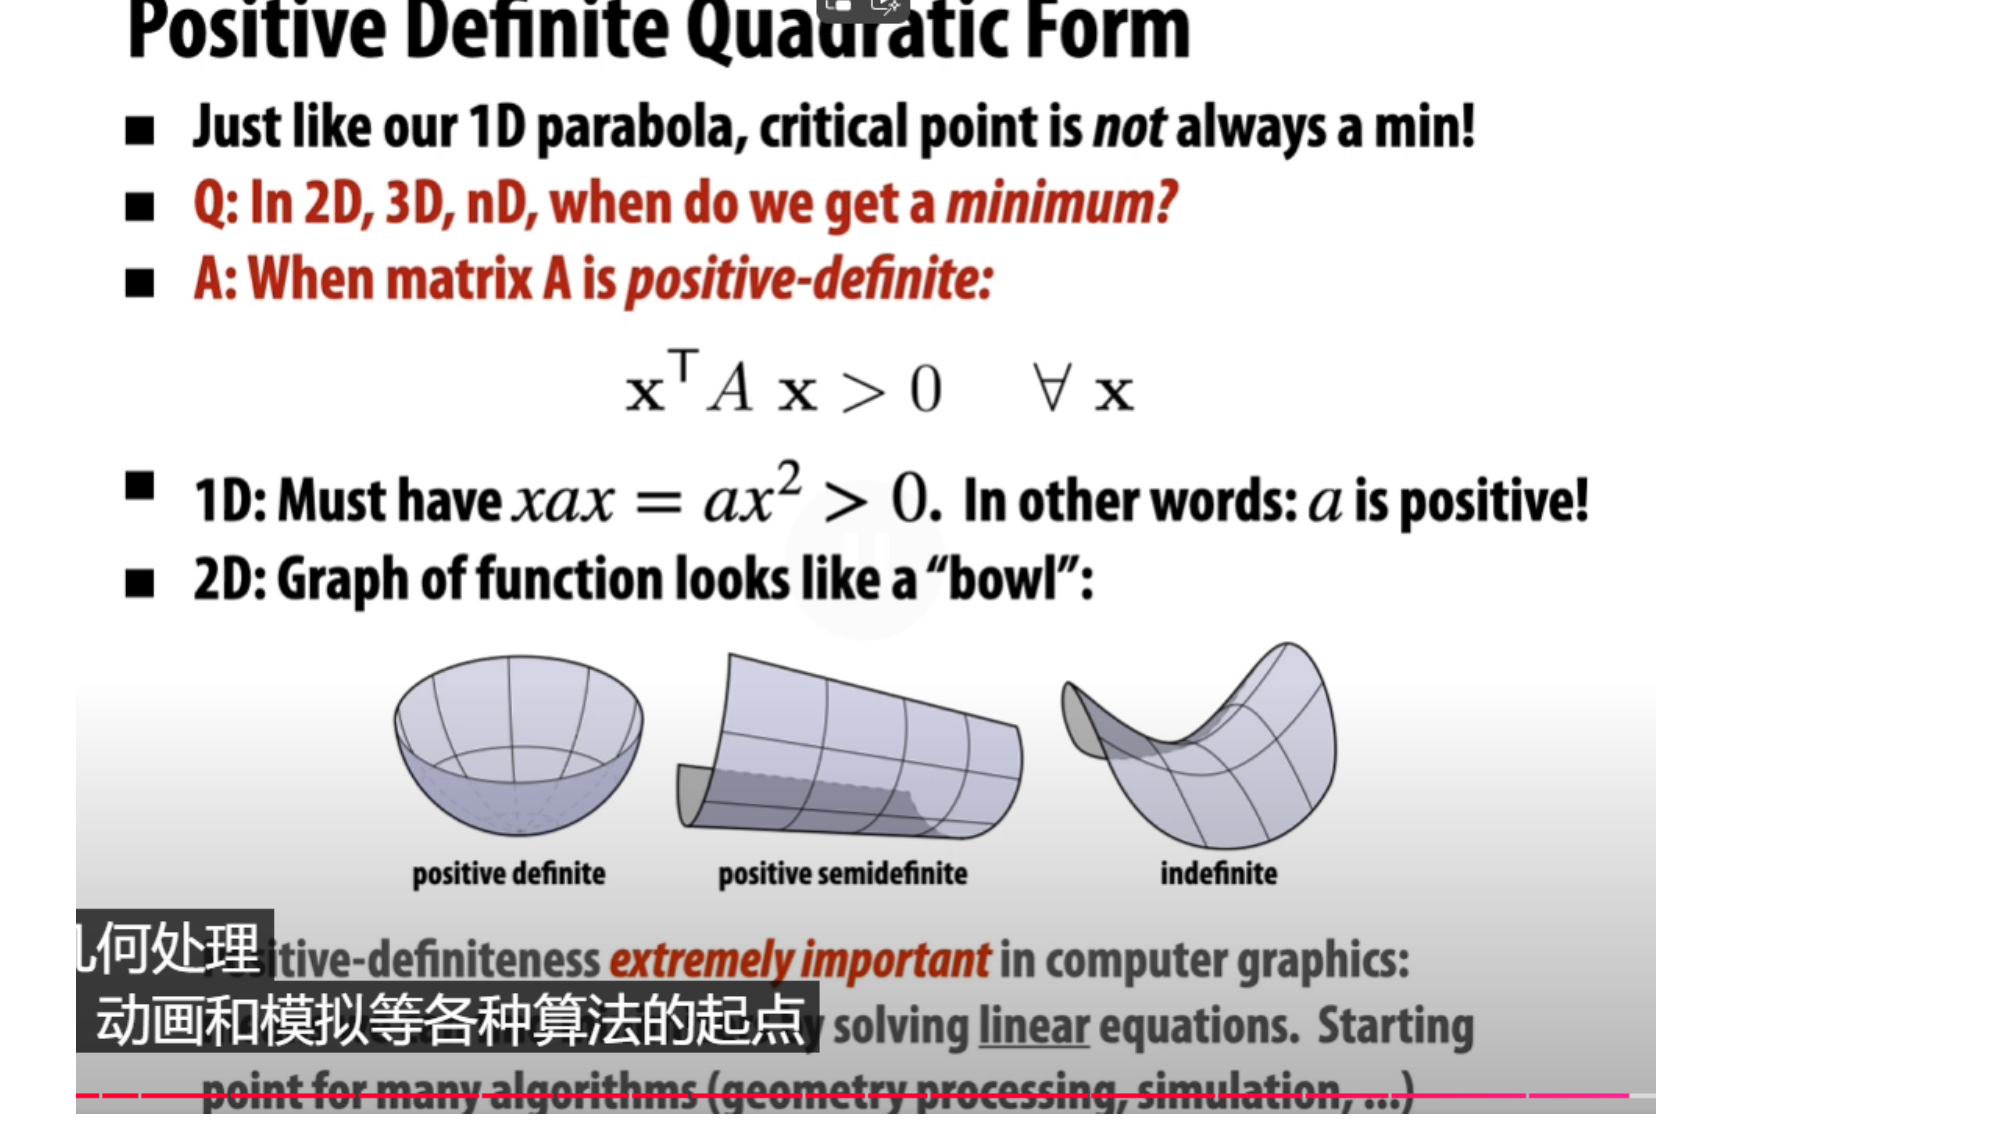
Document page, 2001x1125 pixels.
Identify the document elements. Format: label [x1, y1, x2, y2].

picture [76, 0, 1656, 1115]
